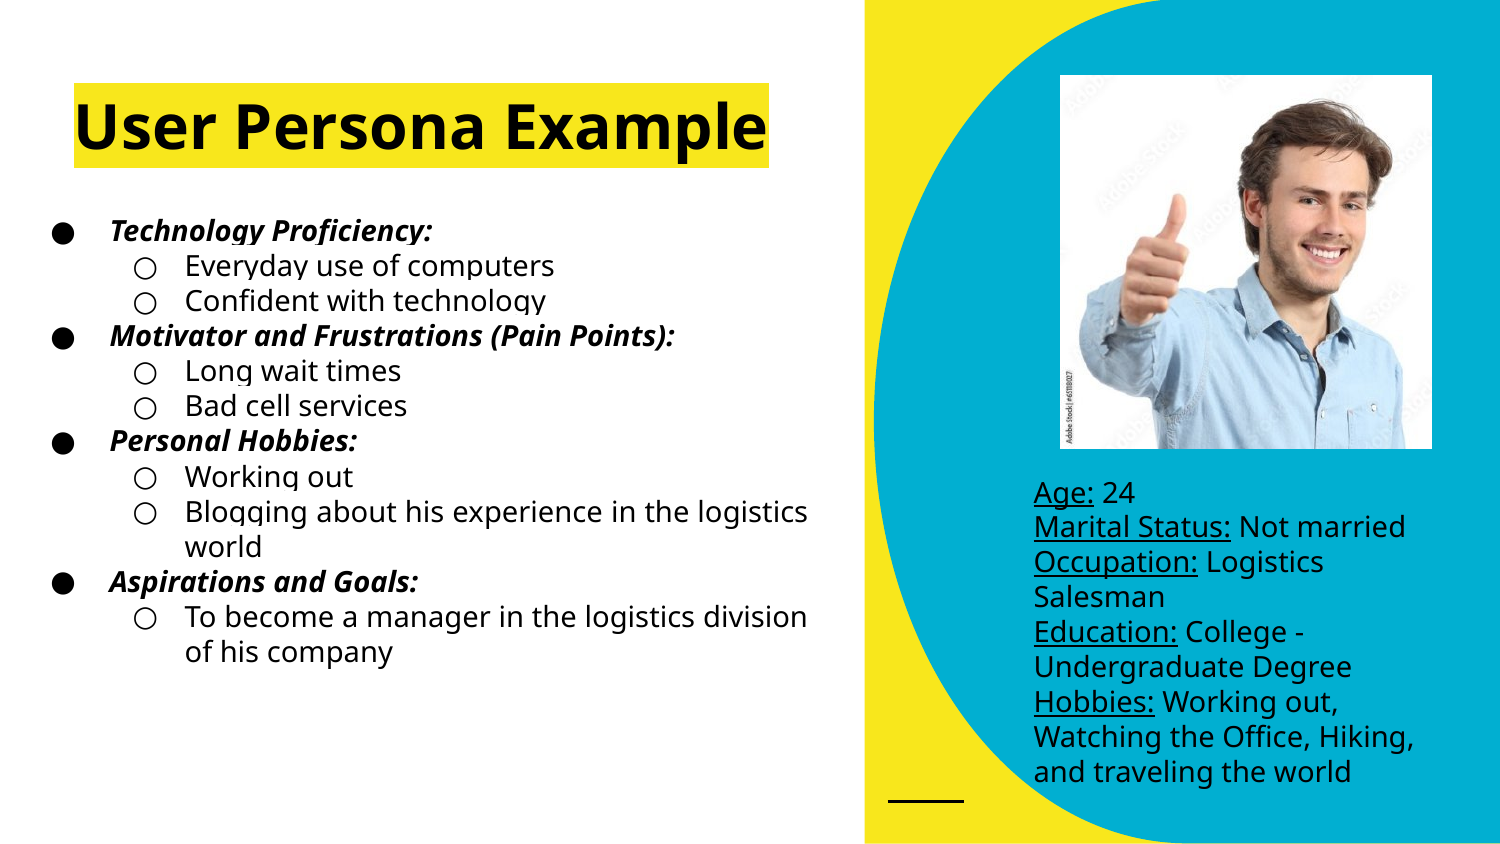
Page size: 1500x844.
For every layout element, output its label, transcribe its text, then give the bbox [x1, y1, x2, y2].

list Technology Proficiency: Everyday use of computers Confident with technology Motivator and Frustrations (Pain Points): Long wait times Bad cell services Personal Hobbies: Working out Blogging about his experience in the logistics world Aspirations and Goals: To become a manager in the logistics division of his company [19, 197, 824, 808]
picture [1060, 75, 1433, 449]
title User Persona Example [19, 64, 824, 177]
text_box Age: 24 Marital Status: Not married Occupation: Logistics Salesman Education: College - Undergraduate Degree Hobbies: Working out, Watching the Office, Hiking, and traveling the world [1018, 458, 1474, 839]
